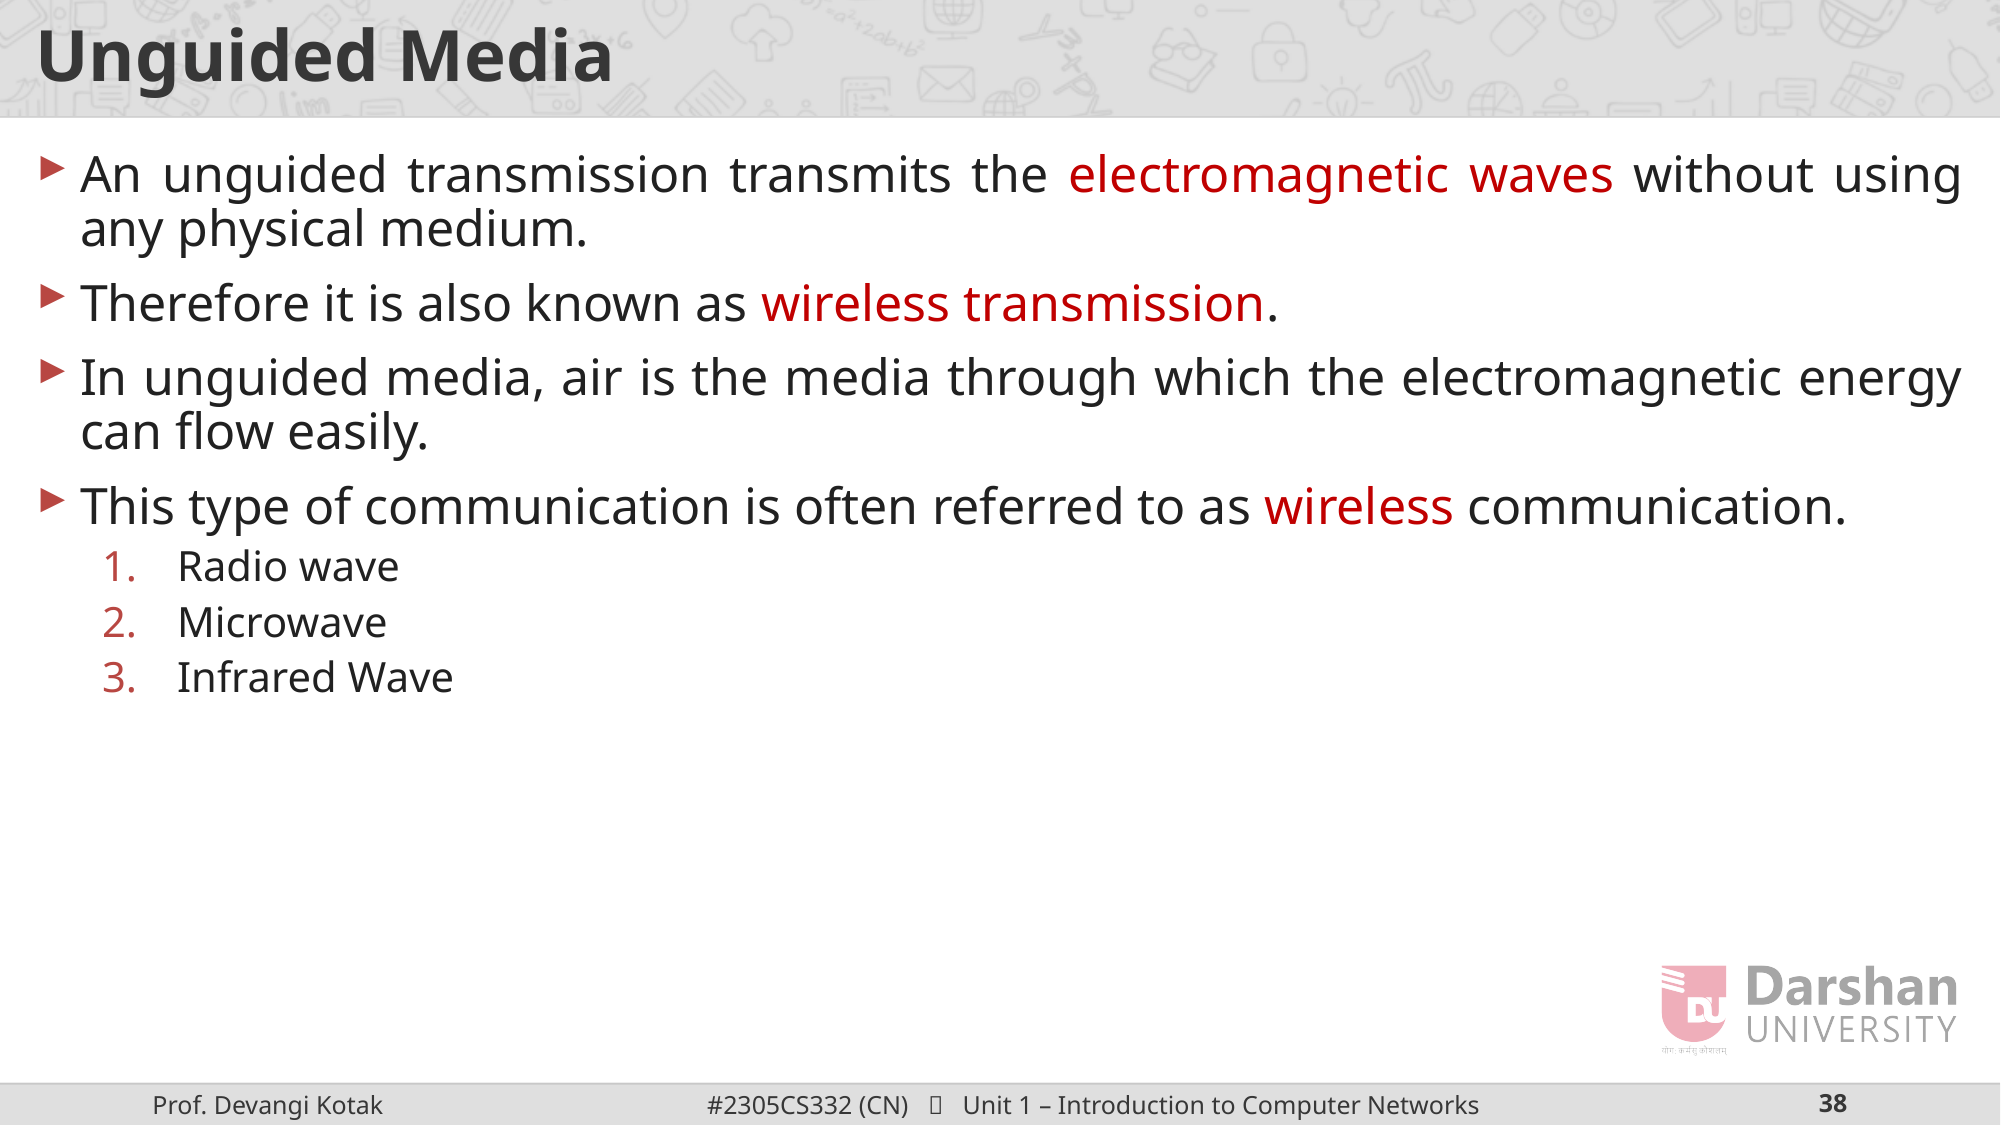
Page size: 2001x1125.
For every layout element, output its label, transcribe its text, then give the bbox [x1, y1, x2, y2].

title Unguided Media [0, 0, 2000, 117]
list An unguided transmission transmits the electromagnetic waves without using any physical medium. Therefore it is also known as wireless transmission. In unguided media, air is the media through which the electromagnetic energy can flow easily. This type of communication is often referred to as wireless communication. Radio wave Microwave Infrared Wave [21, 141, 1979, 1059]
